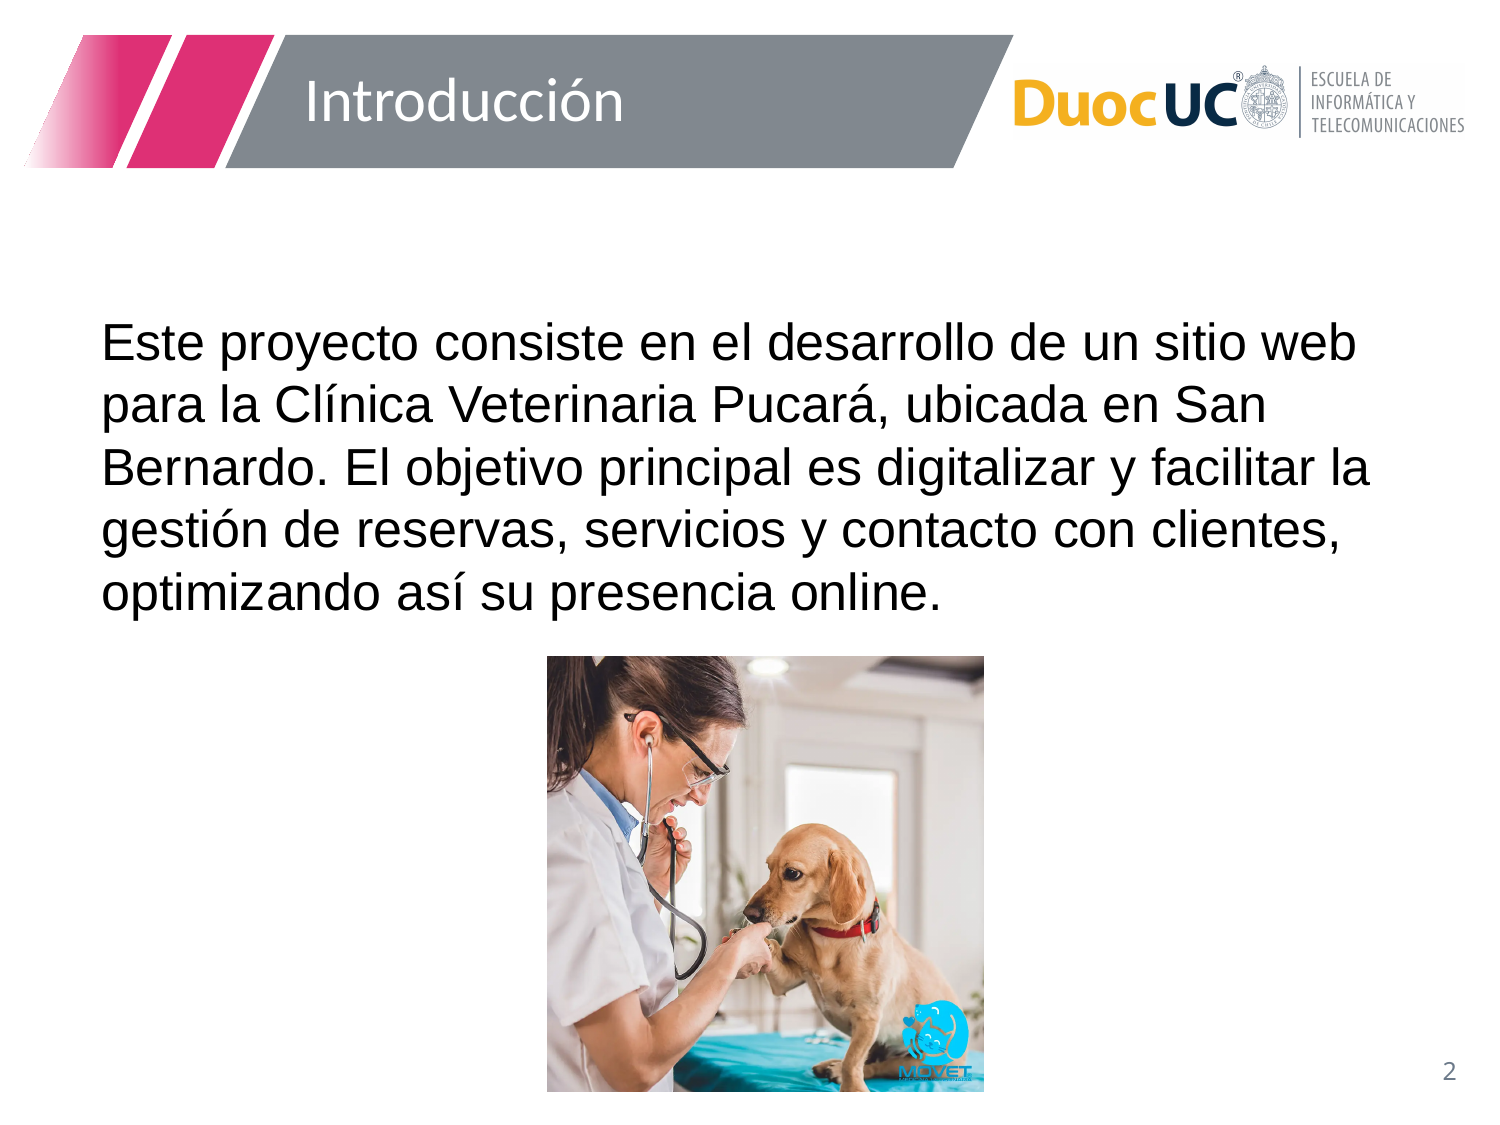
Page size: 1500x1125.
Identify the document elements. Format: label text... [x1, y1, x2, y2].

text_box Este proyecto consiste en el desarrollo de un sitio web para la Clínica Veterinaria Pucará, ubicada en San Bernardo. El objetivo principal es digitalizar y facilitar la gestión de reservas, servicios y contacto con clientes, optimizando así su presencia online. [86, 293, 1445, 636]
picture [1013, 63, 1465, 140]
picture [547, 655, 984, 1093]
title Introducción [289, 34, 993, 169]
